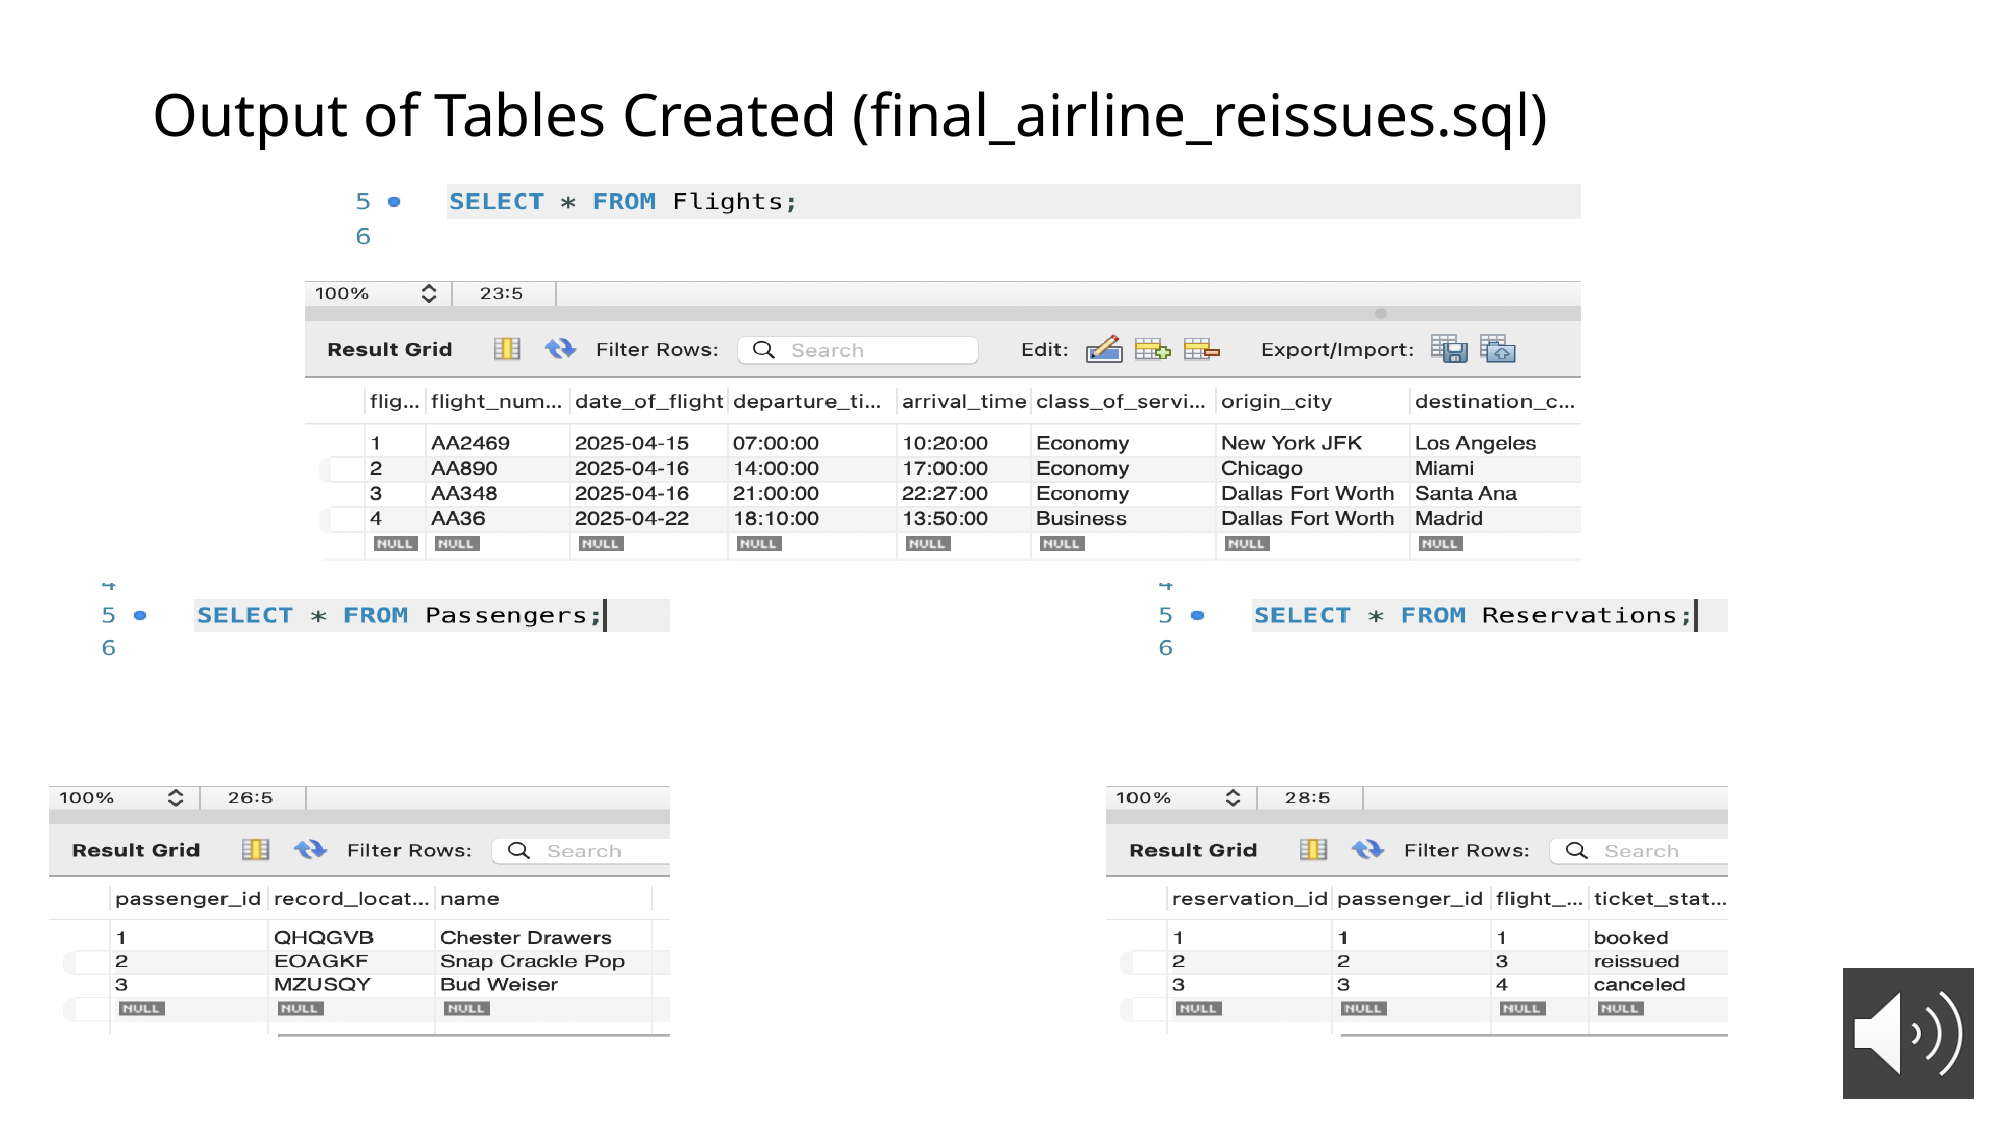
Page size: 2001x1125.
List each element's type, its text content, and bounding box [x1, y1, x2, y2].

title Output of Tables Created (final_airline_reissues.sql) [137, 59, 1863, 176]
picture [304, 176, 1581, 561]
picture [1105, 582, 1728, 1038]
picture [1841, 966, 1976, 1101]
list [48, 582, 671, 1038]
